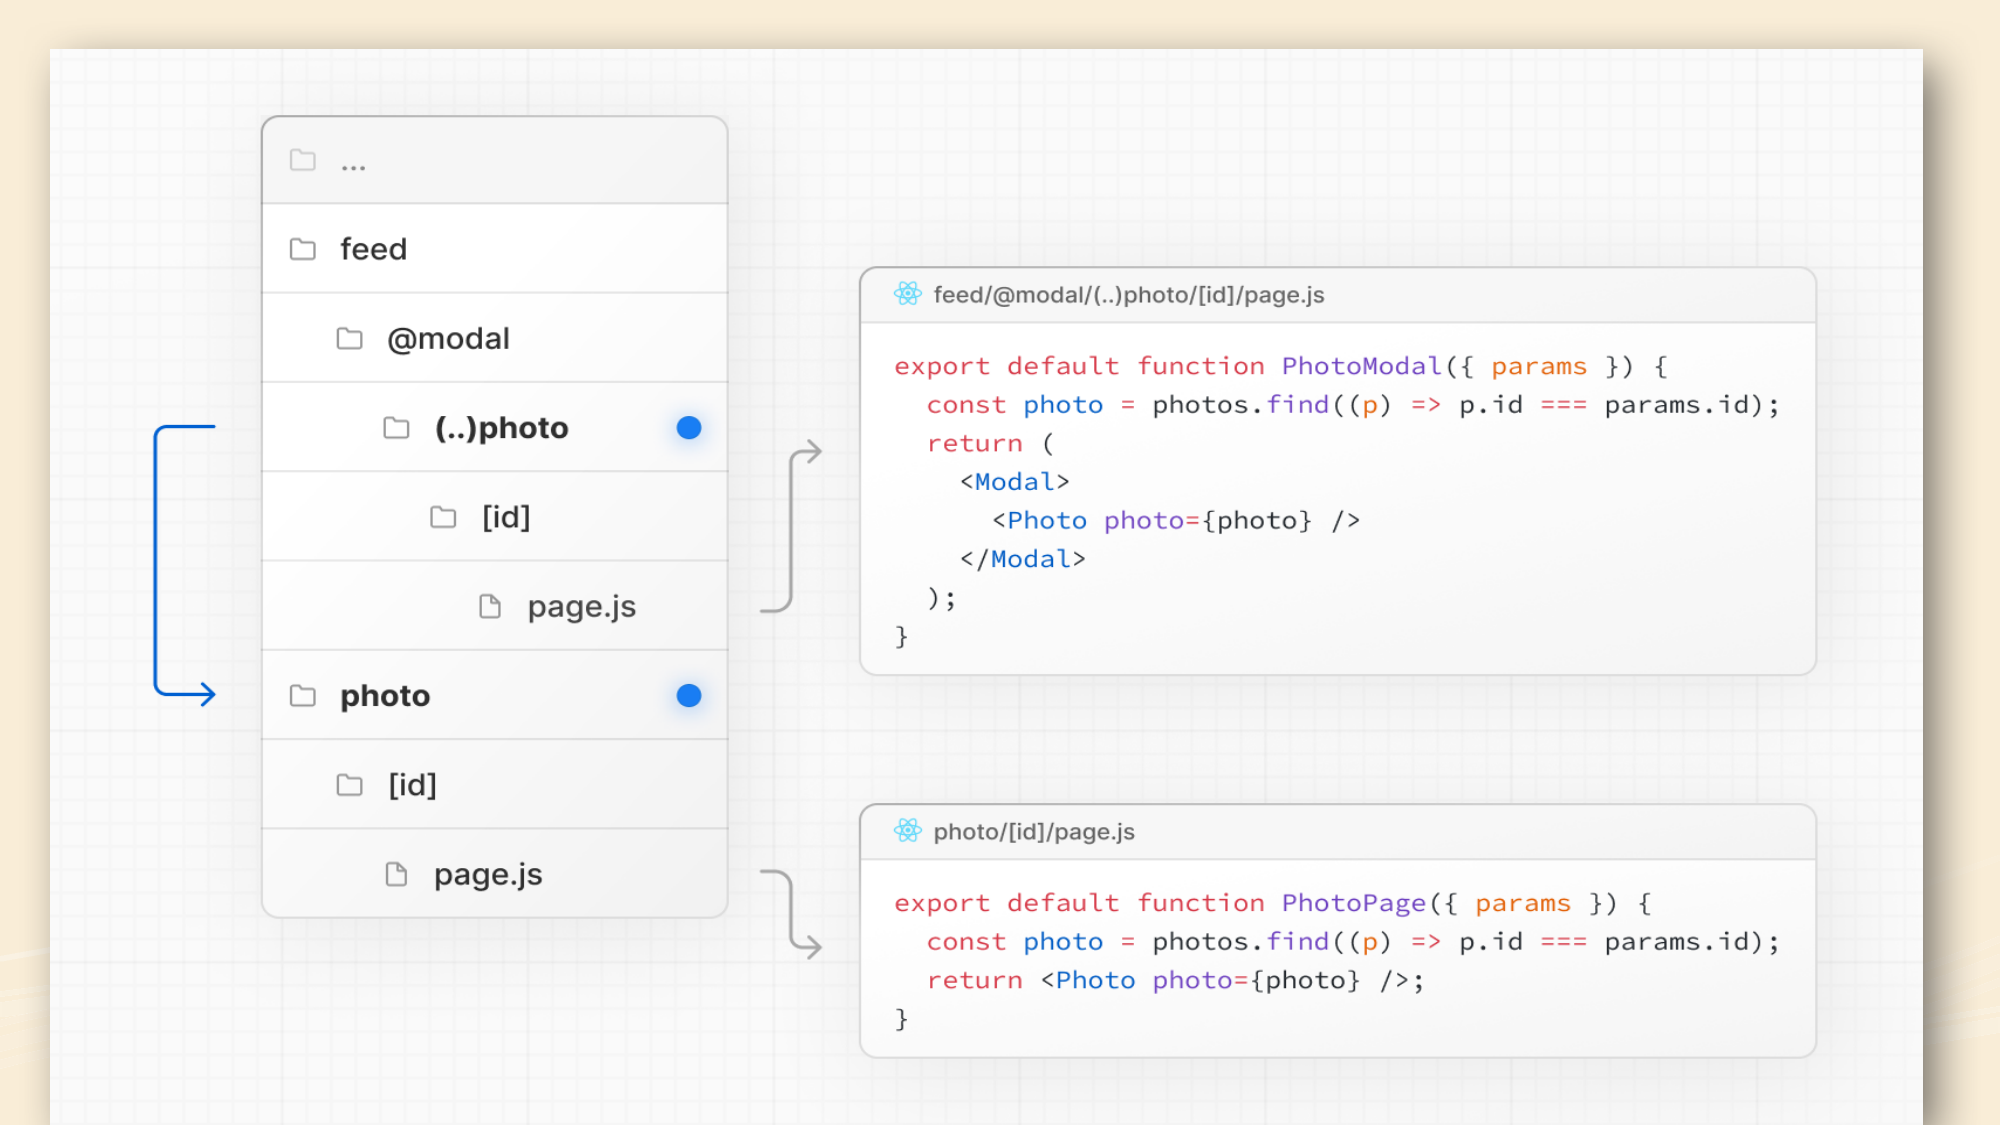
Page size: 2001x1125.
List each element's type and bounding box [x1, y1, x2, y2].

picture [50, 49, 1923, 1125]
